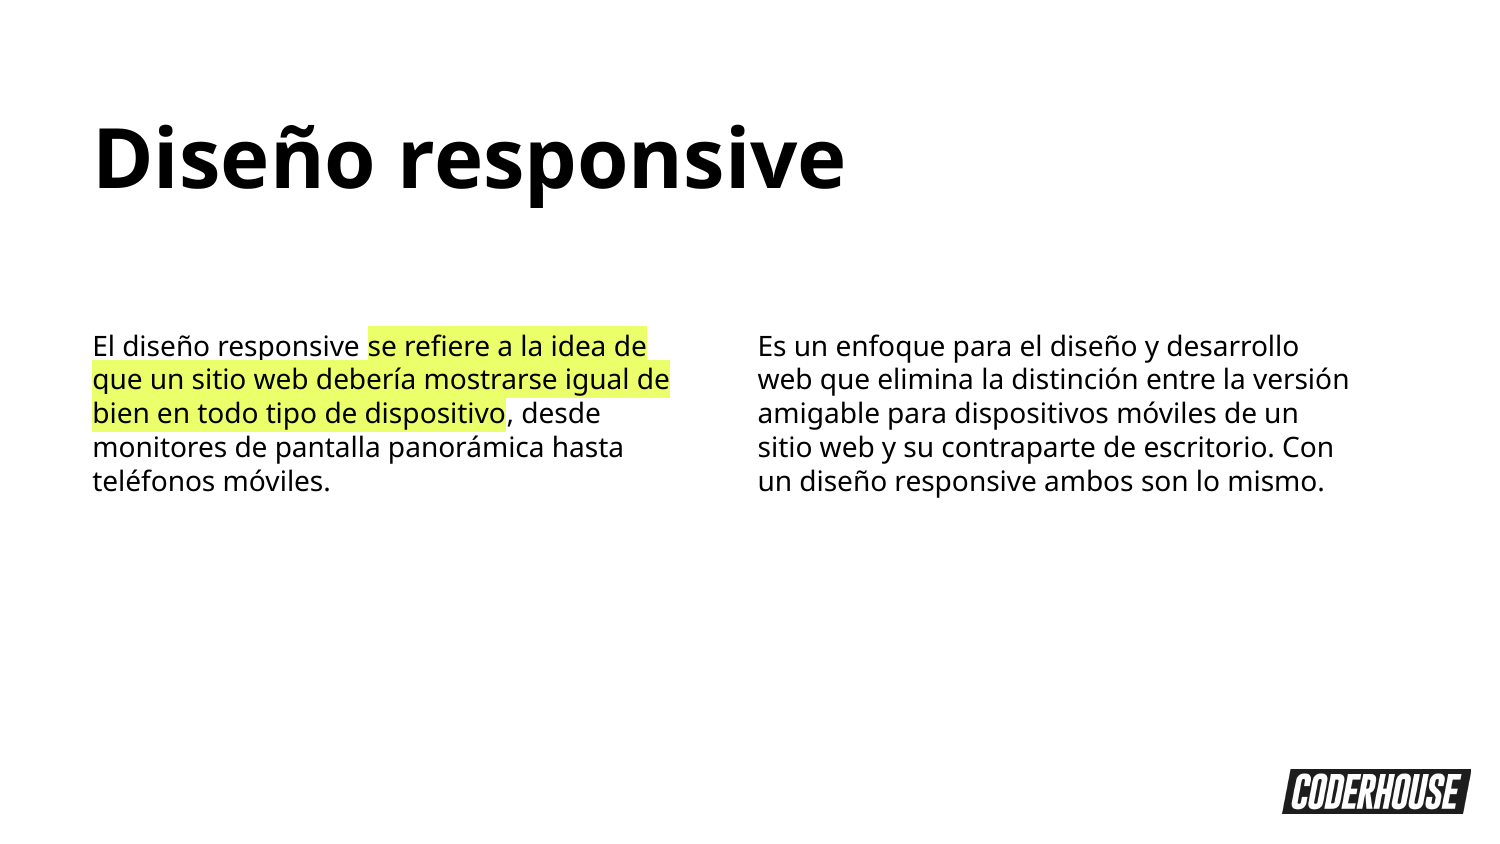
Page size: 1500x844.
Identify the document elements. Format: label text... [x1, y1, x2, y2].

text_box Es un enfoque para el diseño y desarrollo web que elimina la distinción entre la versión amigable para dispositivos móviles de un sitio web y su contraparte de escritorio. Con un diseño responsive ambos son lo mismo. [742, 312, 1372, 512]
text_box El diseño responsive se refiere a la idea de que un sitio web debería mostrarse igual de bien en todo tipo de dispositivo, desde monitores de pantalla panorámica hasta teléfonos móviles. [77, 312, 707, 512]
text_box Diseño responsive [77, 101, 1414, 222]
picture [1281, 769, 1471, 814]
